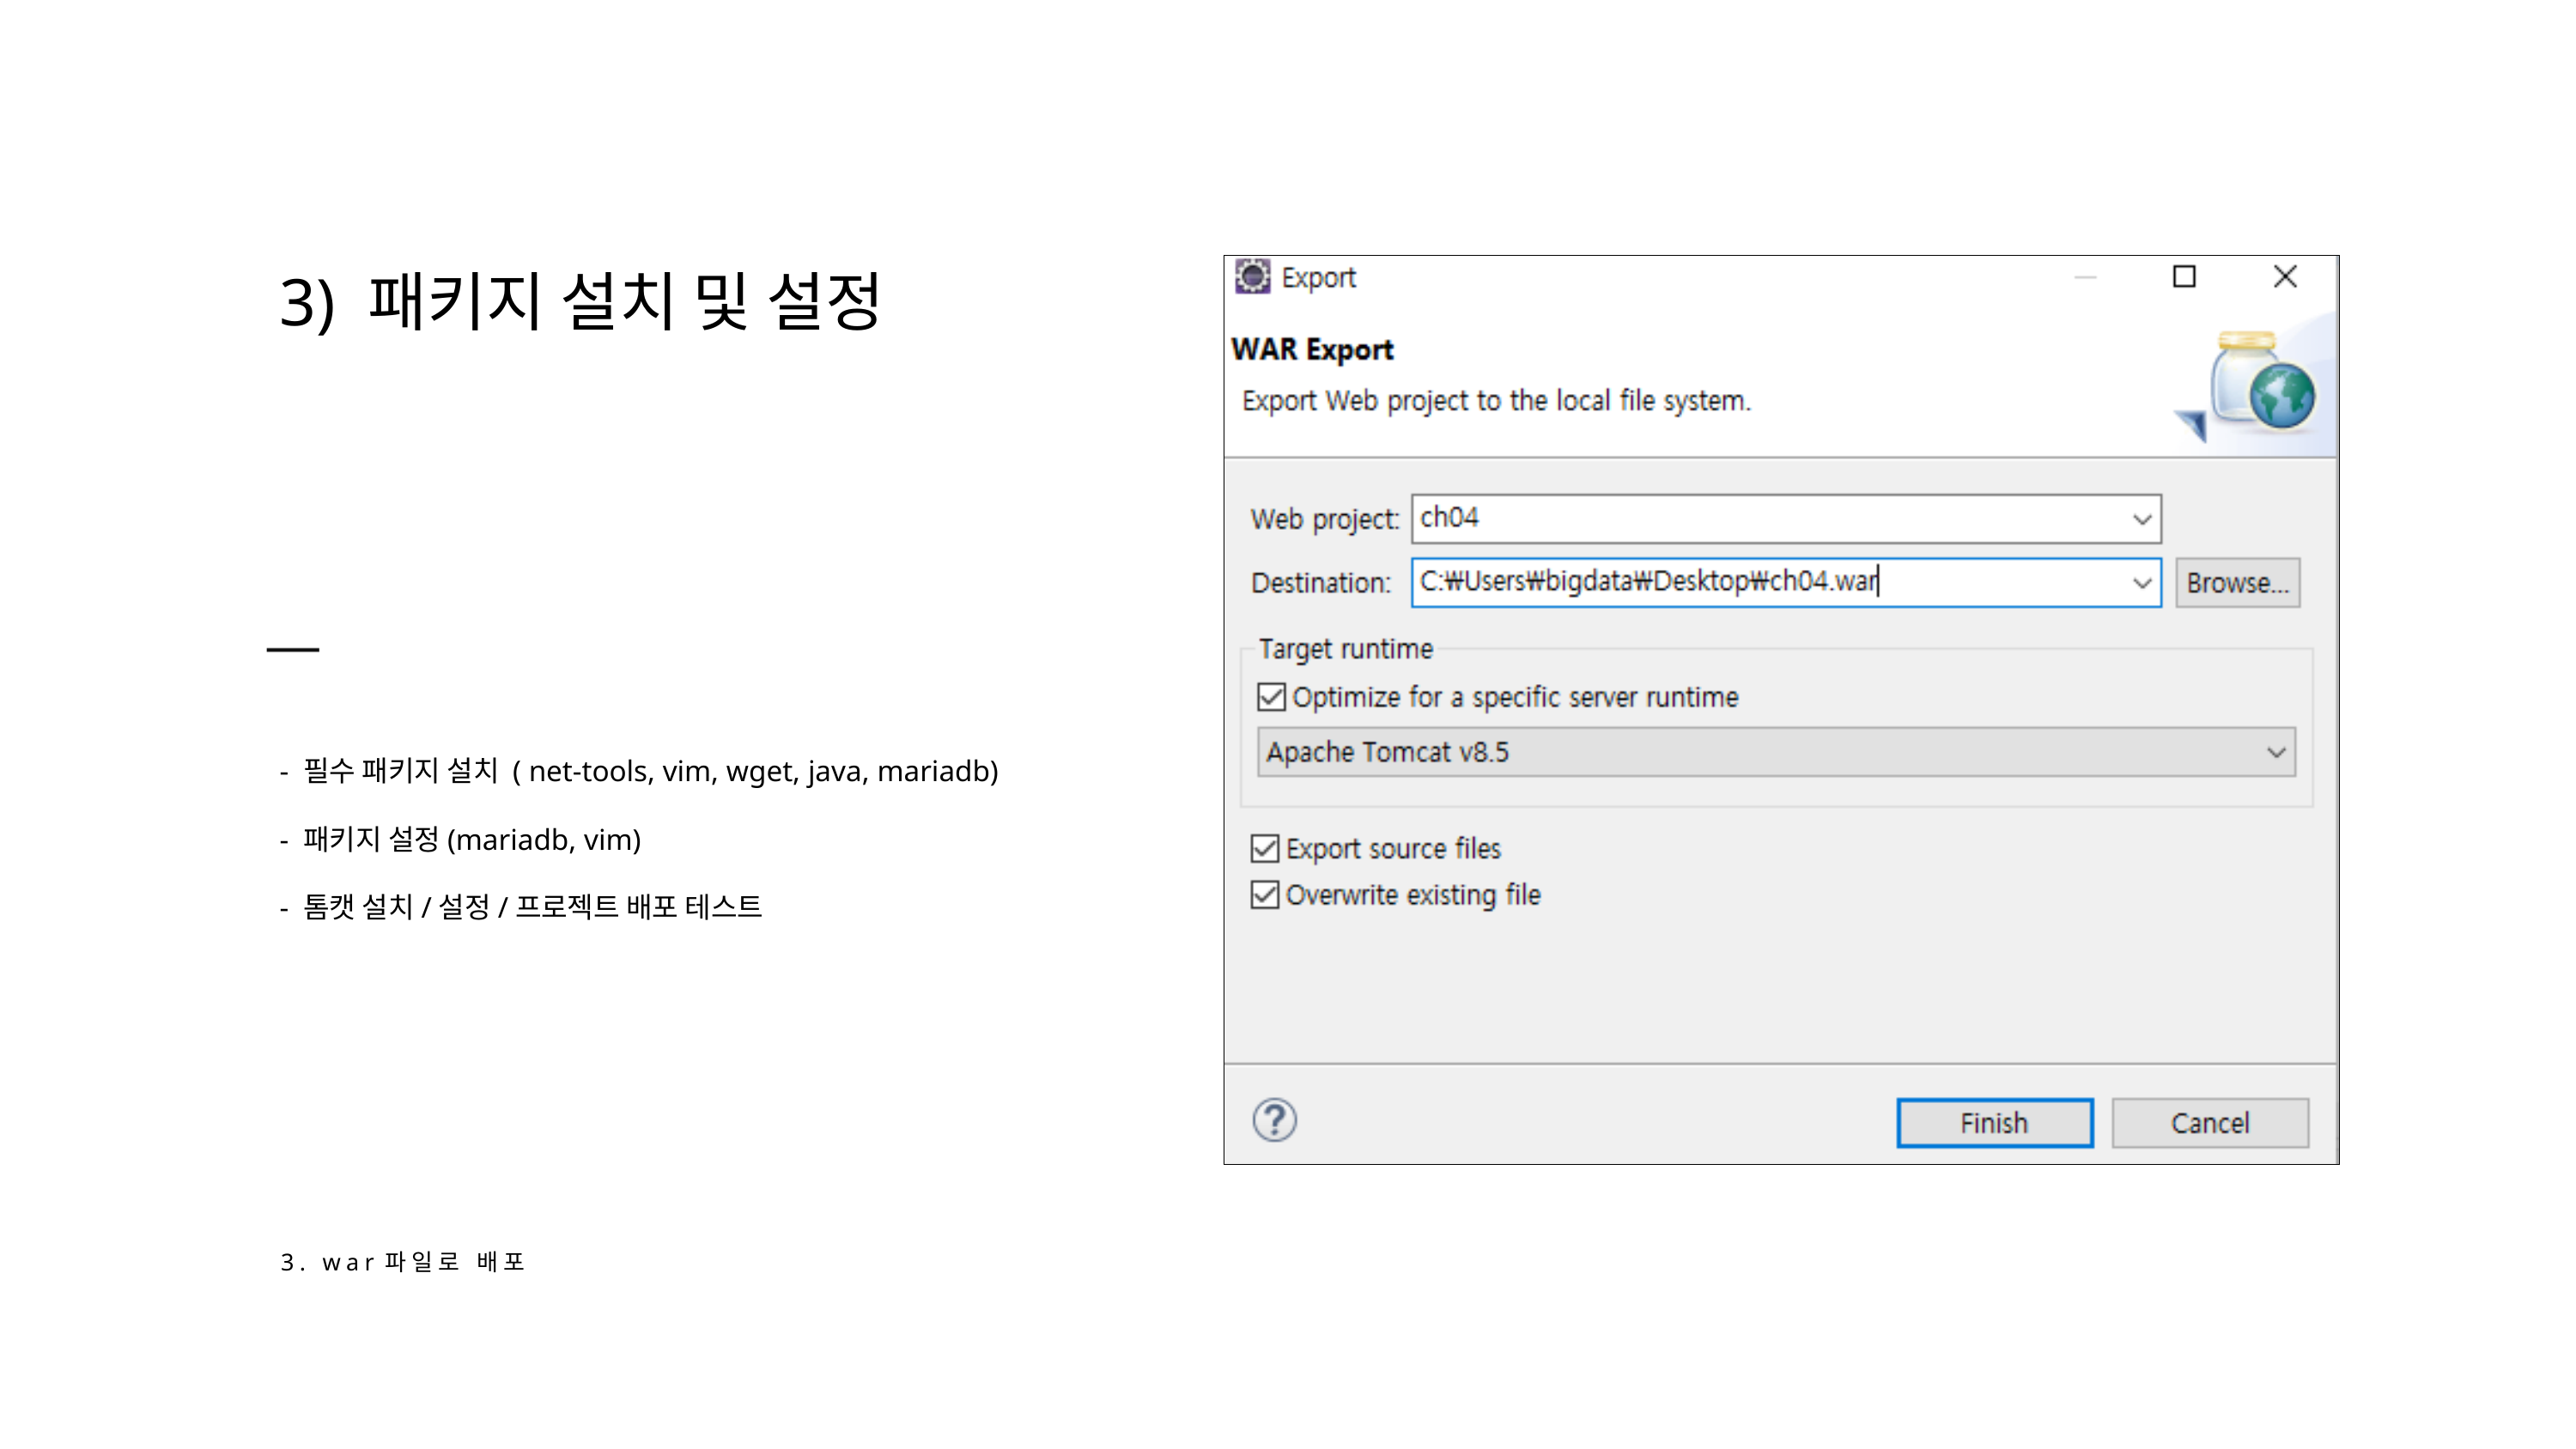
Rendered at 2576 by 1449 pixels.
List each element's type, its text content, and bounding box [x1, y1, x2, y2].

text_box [266, 642, 319, 657]
picture [1223, 254, 2340, 1165]
text_box 3) 패키지 설치 및 설정 [266, 255, 1221, 395]
text_box 3. war파일로 배포 [268, 1240, 1179, 1296]
text_box - 필수 패키지 설치 ( net-tools, vim, wget, java, mariadb) - 패키지 설정(mariadb, vim) - 톰캣 설치/설정/프로젝트 배포 테스트 [266, 746, 1218, 1104]
